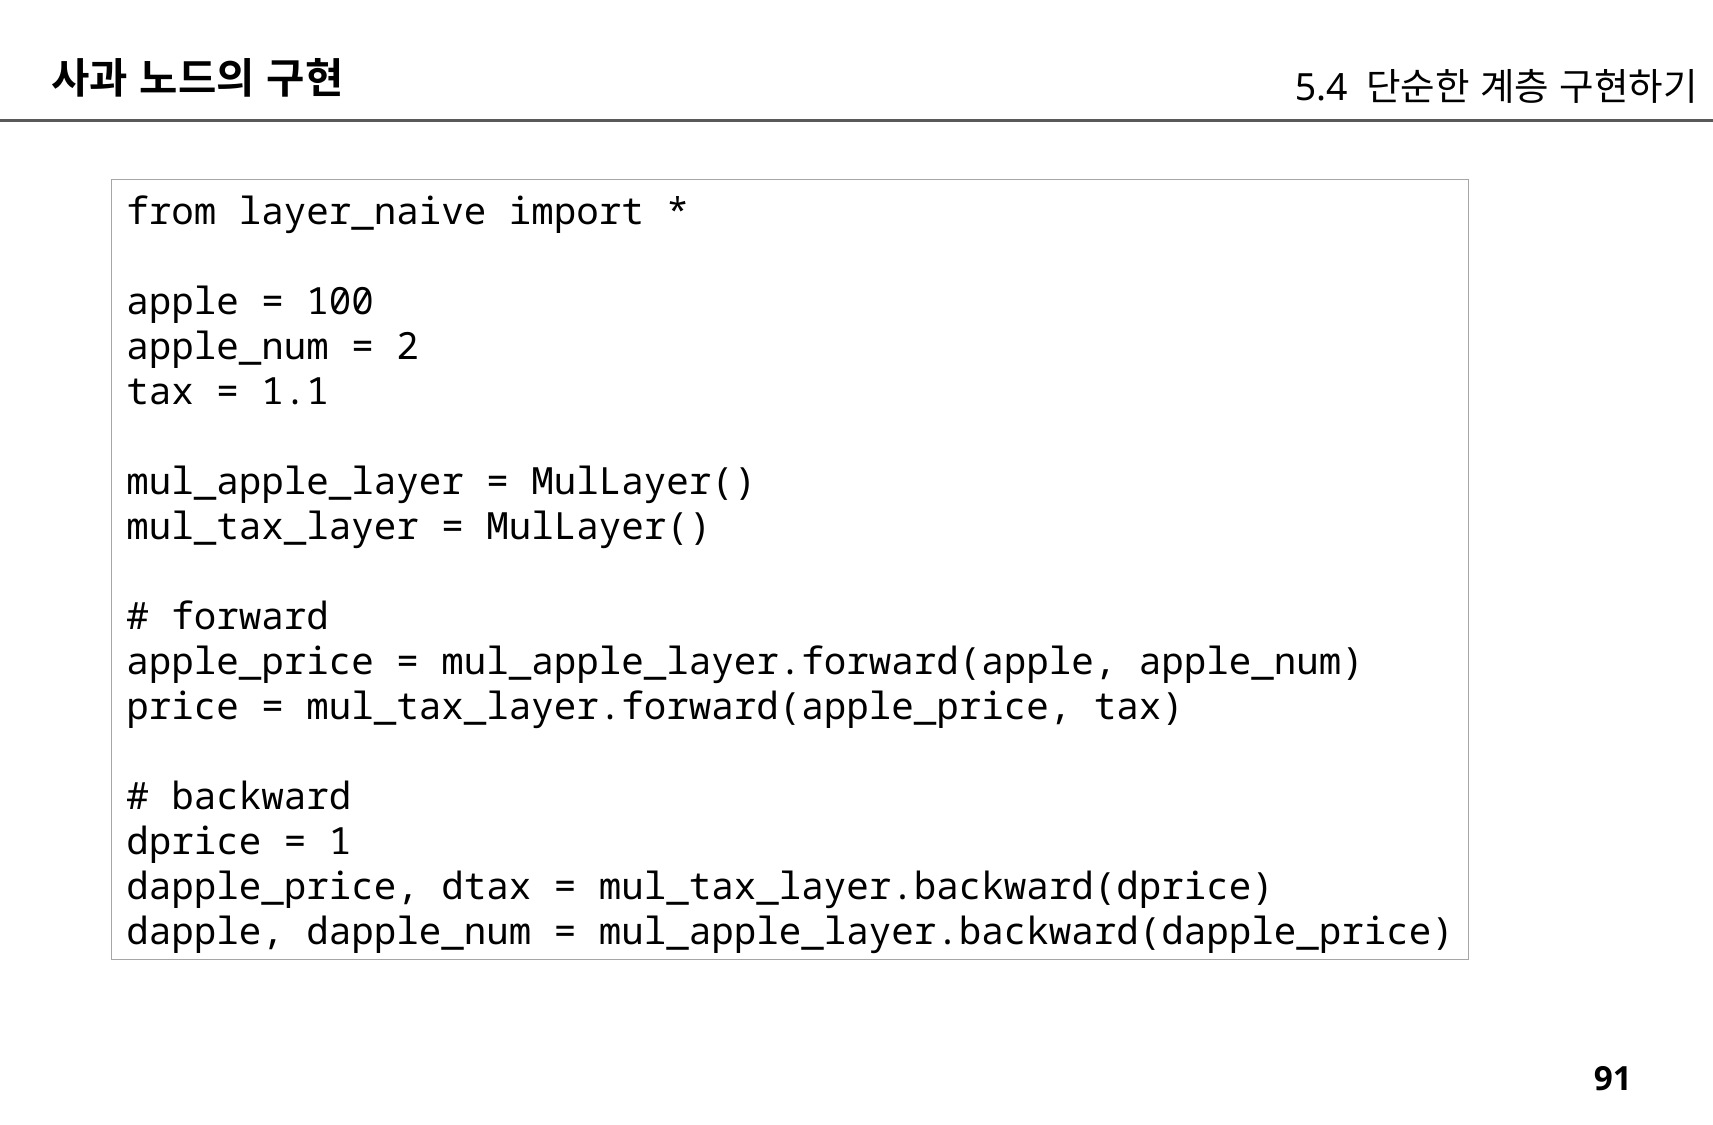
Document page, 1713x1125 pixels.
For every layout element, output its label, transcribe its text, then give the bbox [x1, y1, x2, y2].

text_box from layer_naive import * apple = 100 apple_num = 2 tax = 1.1 mul_apple_layer = MulLayer() mul_tax_layer = MulLayer() # forward apple_price = mul_apple_layer.forward(apple, apple_num) price = mul_tax_layer.forward(apple_price, tax) # backward dprice = 1 dapple_price, dtax = mul_tax_layer.backward(dprice) dapple, dapple_num = mul_apple_layer.backward(dapple_price) [111, 179, 1469, 960]
text_box 사과 노드의 구현 [36, 38, 803, 105]
text_box 5.4 단순한 계층 구현하기 [916, 44, 1713, 111]
